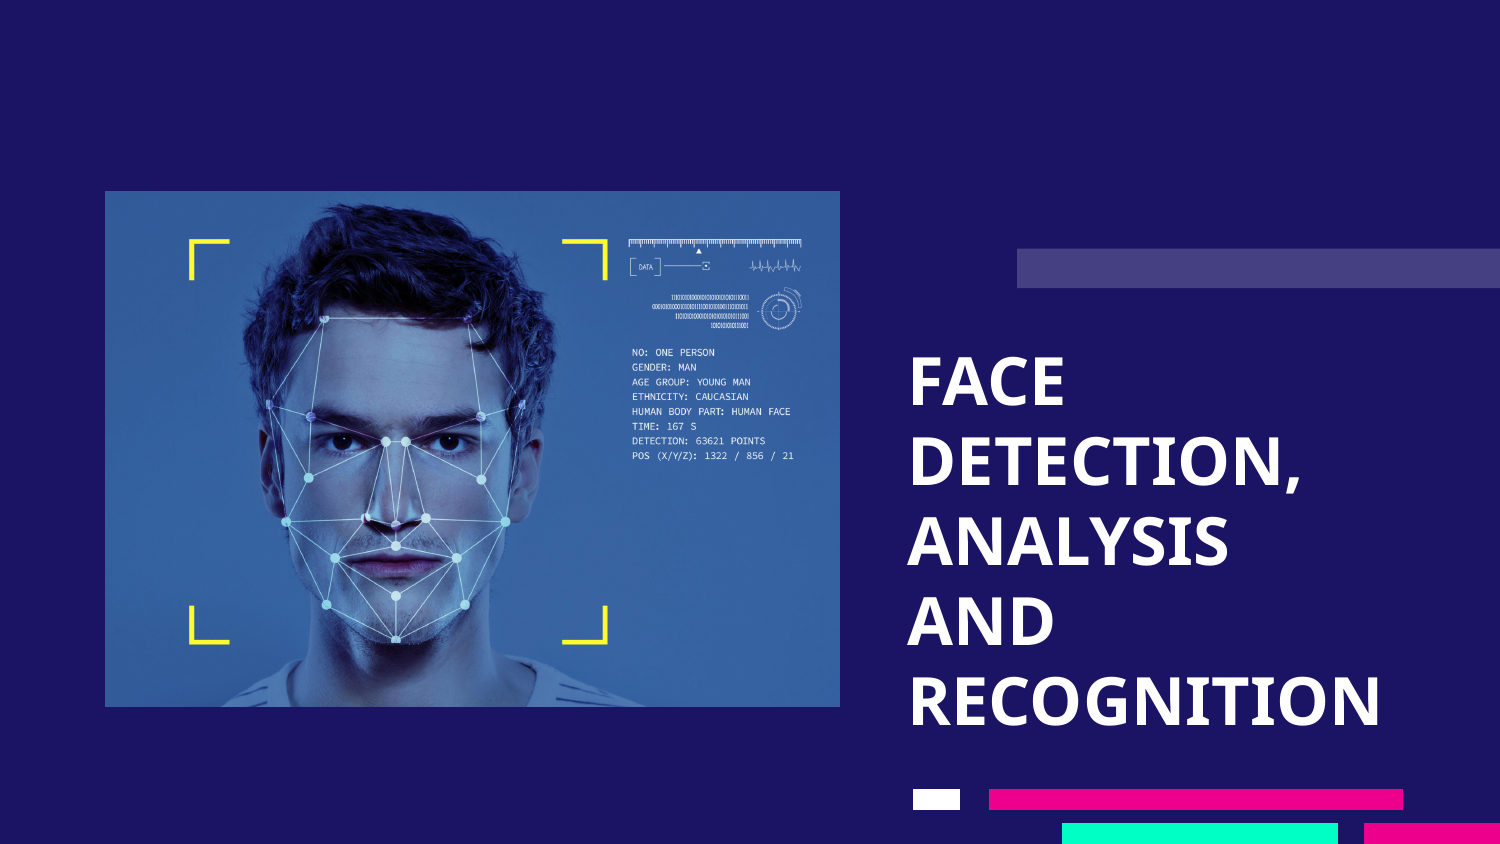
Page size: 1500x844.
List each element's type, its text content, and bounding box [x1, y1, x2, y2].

list FACE DETECTION, ANALYSIS AND RECOGNITION [892, 323, 1405, 674]
picture [105, 191, 841, 707]
